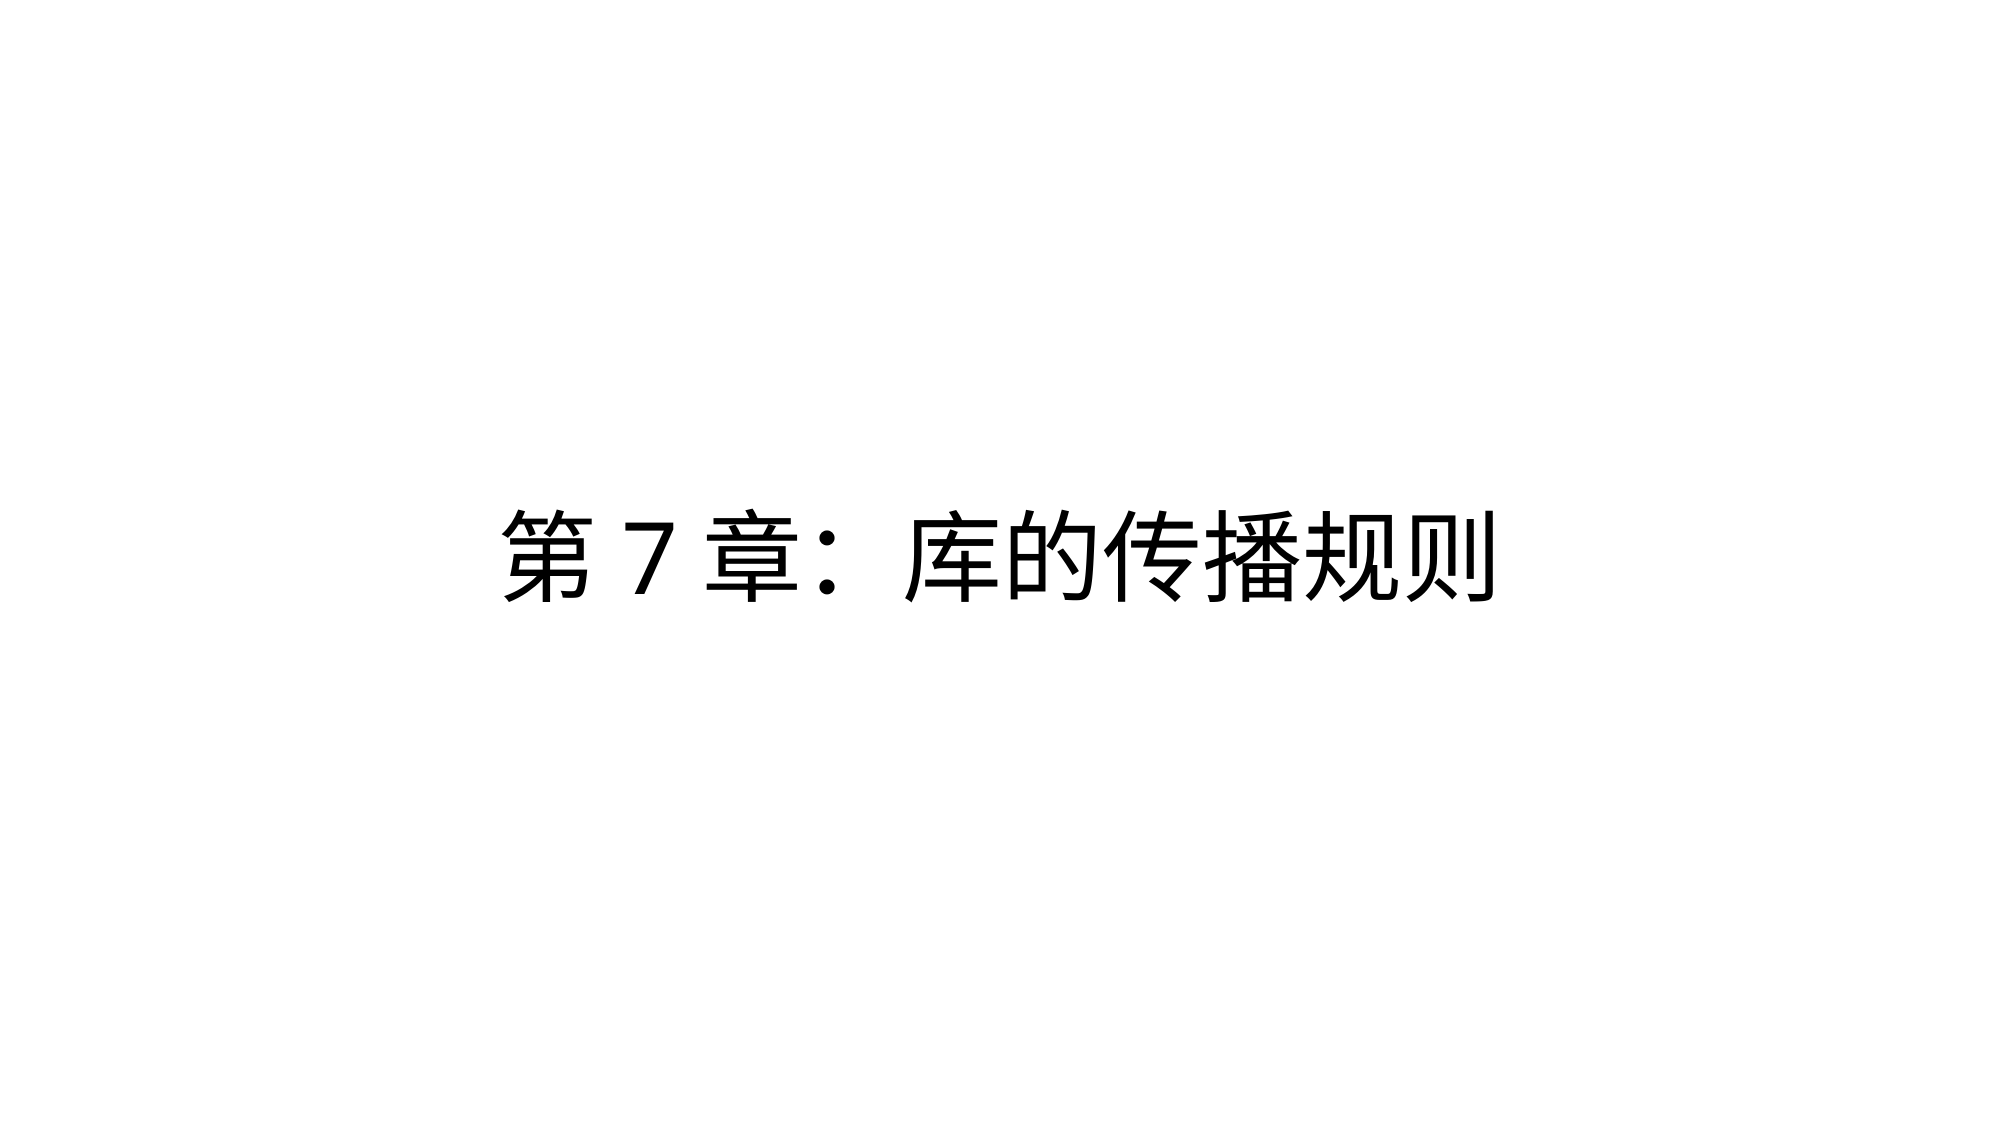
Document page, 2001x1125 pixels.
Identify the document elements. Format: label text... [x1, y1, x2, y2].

title 第7章：库的传播规则 [137, 453, 1863, 672]
